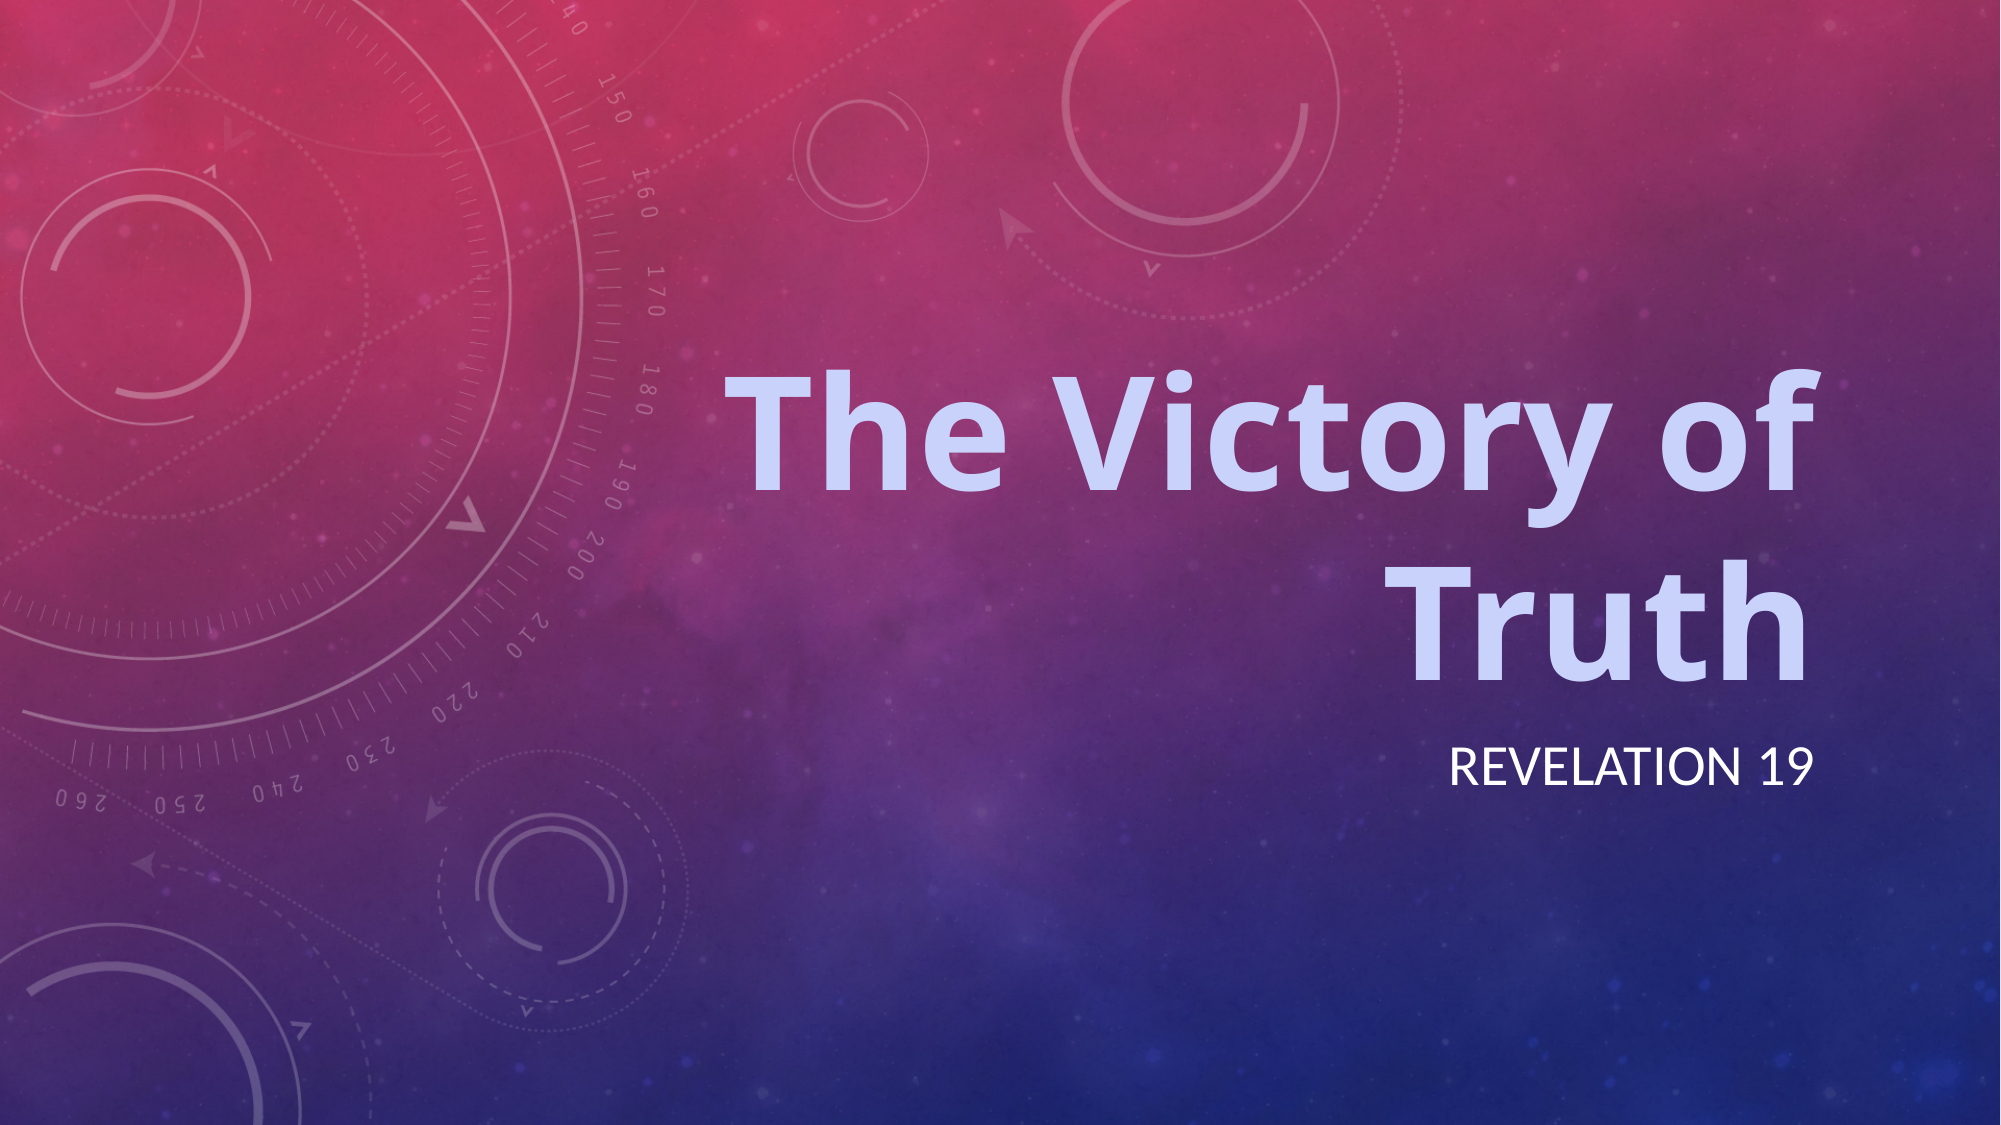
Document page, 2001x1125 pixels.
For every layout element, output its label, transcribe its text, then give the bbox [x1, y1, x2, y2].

title The Victory of Truth [549, 322, 1831, 720]
subtitle Revelation 19 [650, 719, 1831, 950]
picture [0, 0, 2001, 1125]
